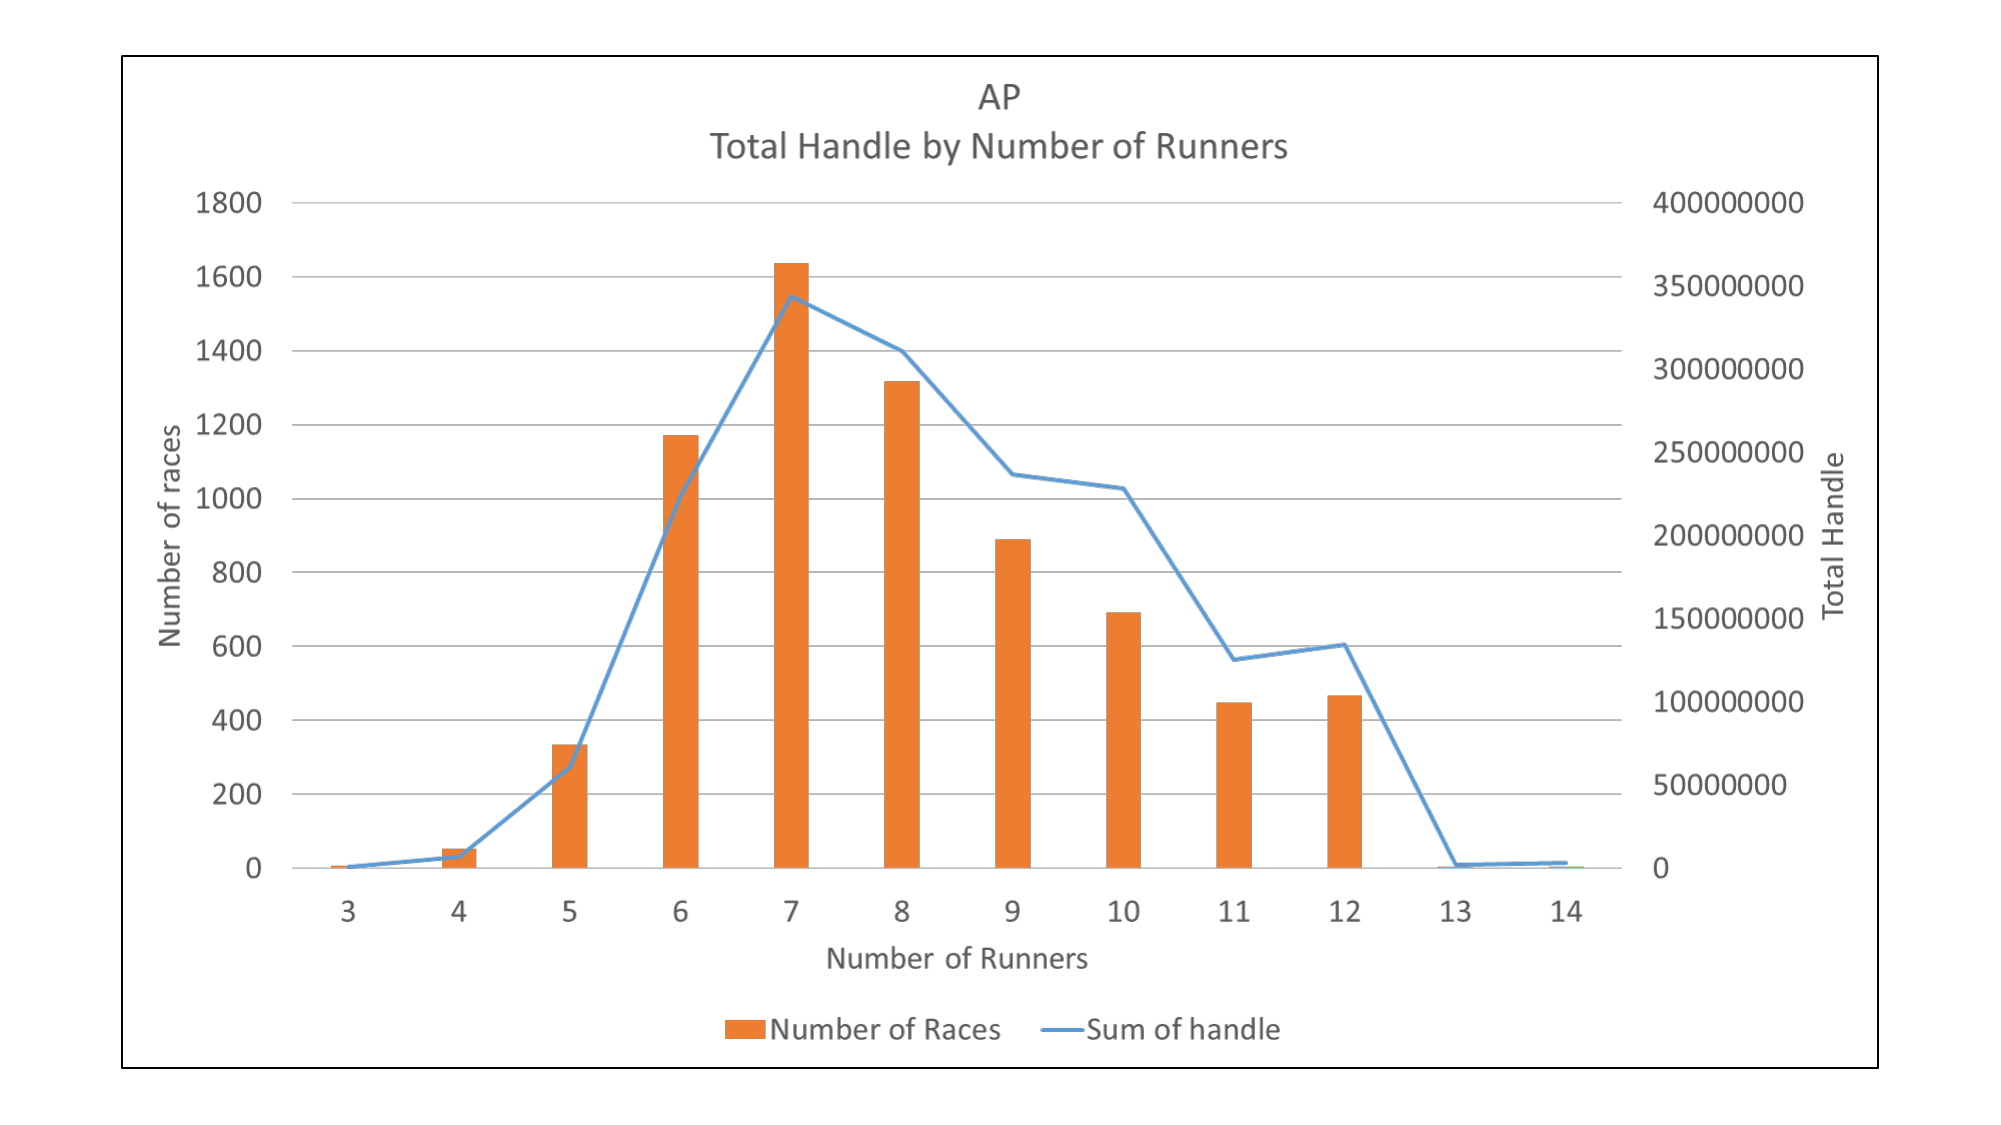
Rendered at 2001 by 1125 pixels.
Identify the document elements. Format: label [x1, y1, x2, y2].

picture [121, 55, 1879, 1070]
